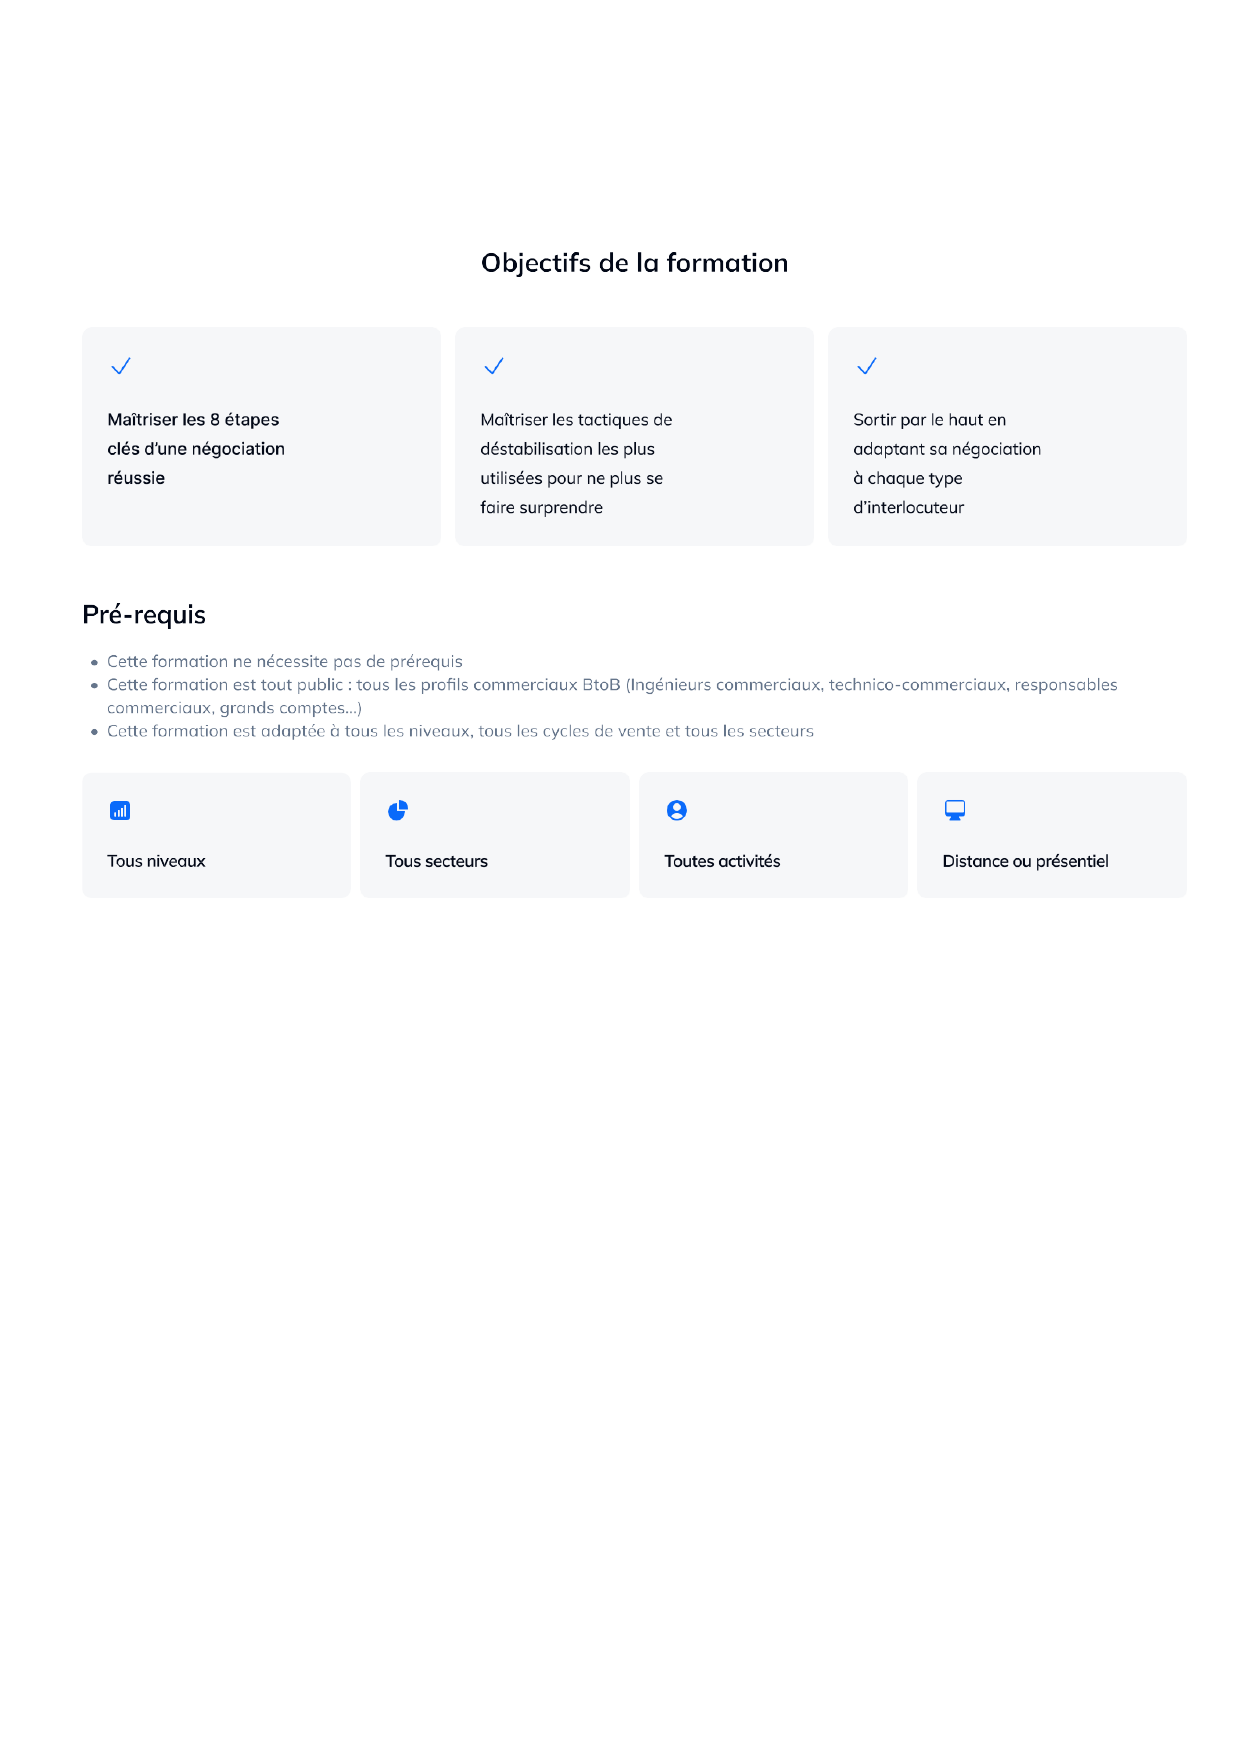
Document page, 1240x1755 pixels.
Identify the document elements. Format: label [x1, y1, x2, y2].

picture [639, 772, 909, 899]
picture [91, 653, 1118, 740]
picture [83, 603, 206, 629]
picture [81, 326, 441, 547]
picture [827, 326, 1187, 547]
picture [360, 772, 630, 899]
picture [917, 772, 1187, 899]
picture [454, 326, 814, 547]
text_box [81, 772, 352, 899]
picture [482, 252, 787, 278]
